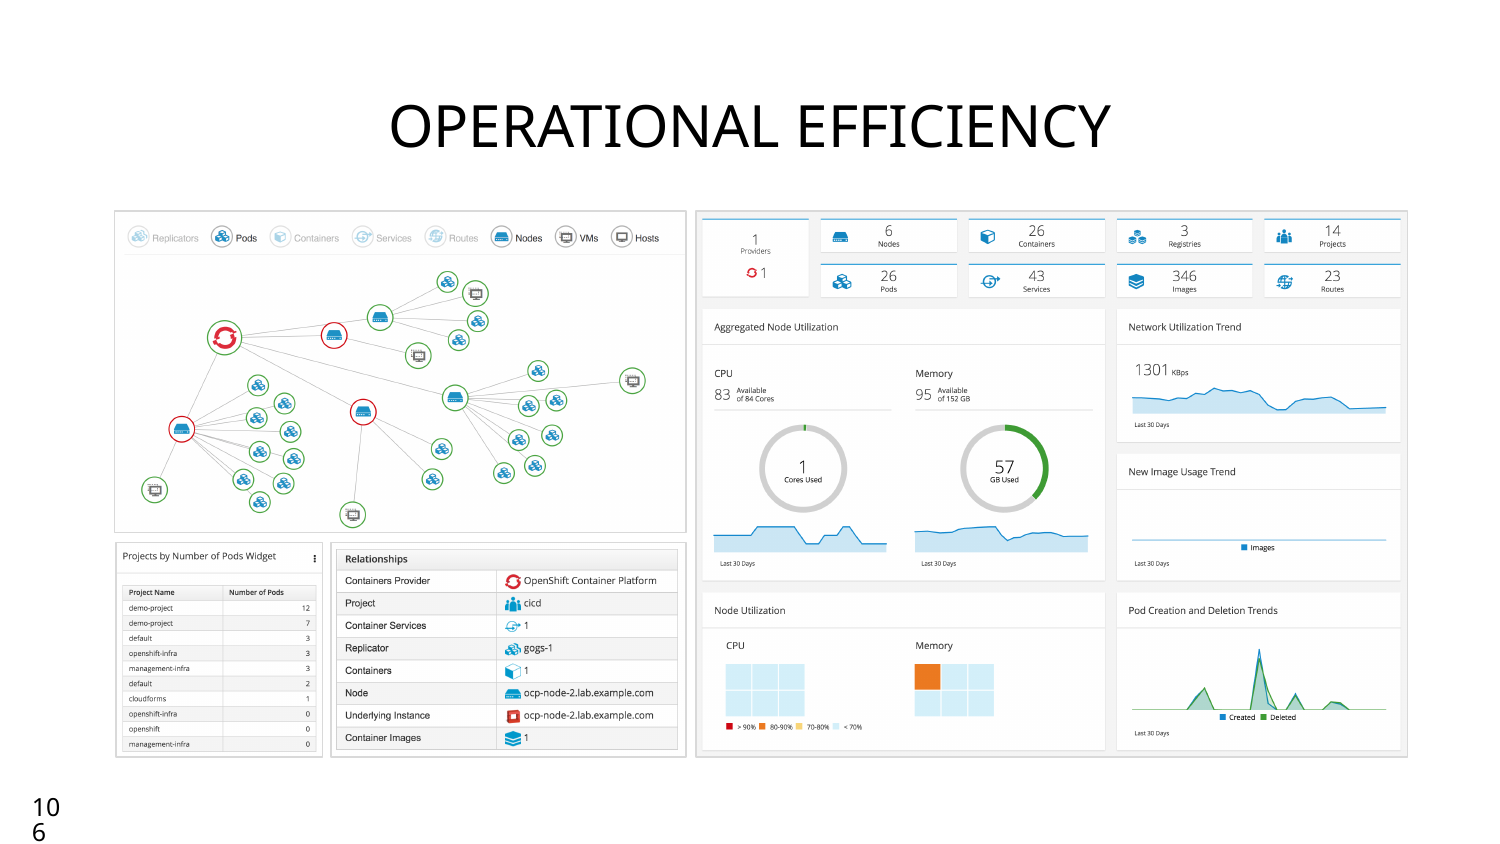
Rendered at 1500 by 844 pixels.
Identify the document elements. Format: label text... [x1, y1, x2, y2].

picture [696, 211, 1407, 757]
slide_number 106 [16, 776, 86, 842]
picture [116, 542, 322, 757]
title OPERATIONAL EFFICIENCY [135, 0, 1365, 175]
picture [115, 211, 686, 532]
picture [331, 542, 686, 757]
